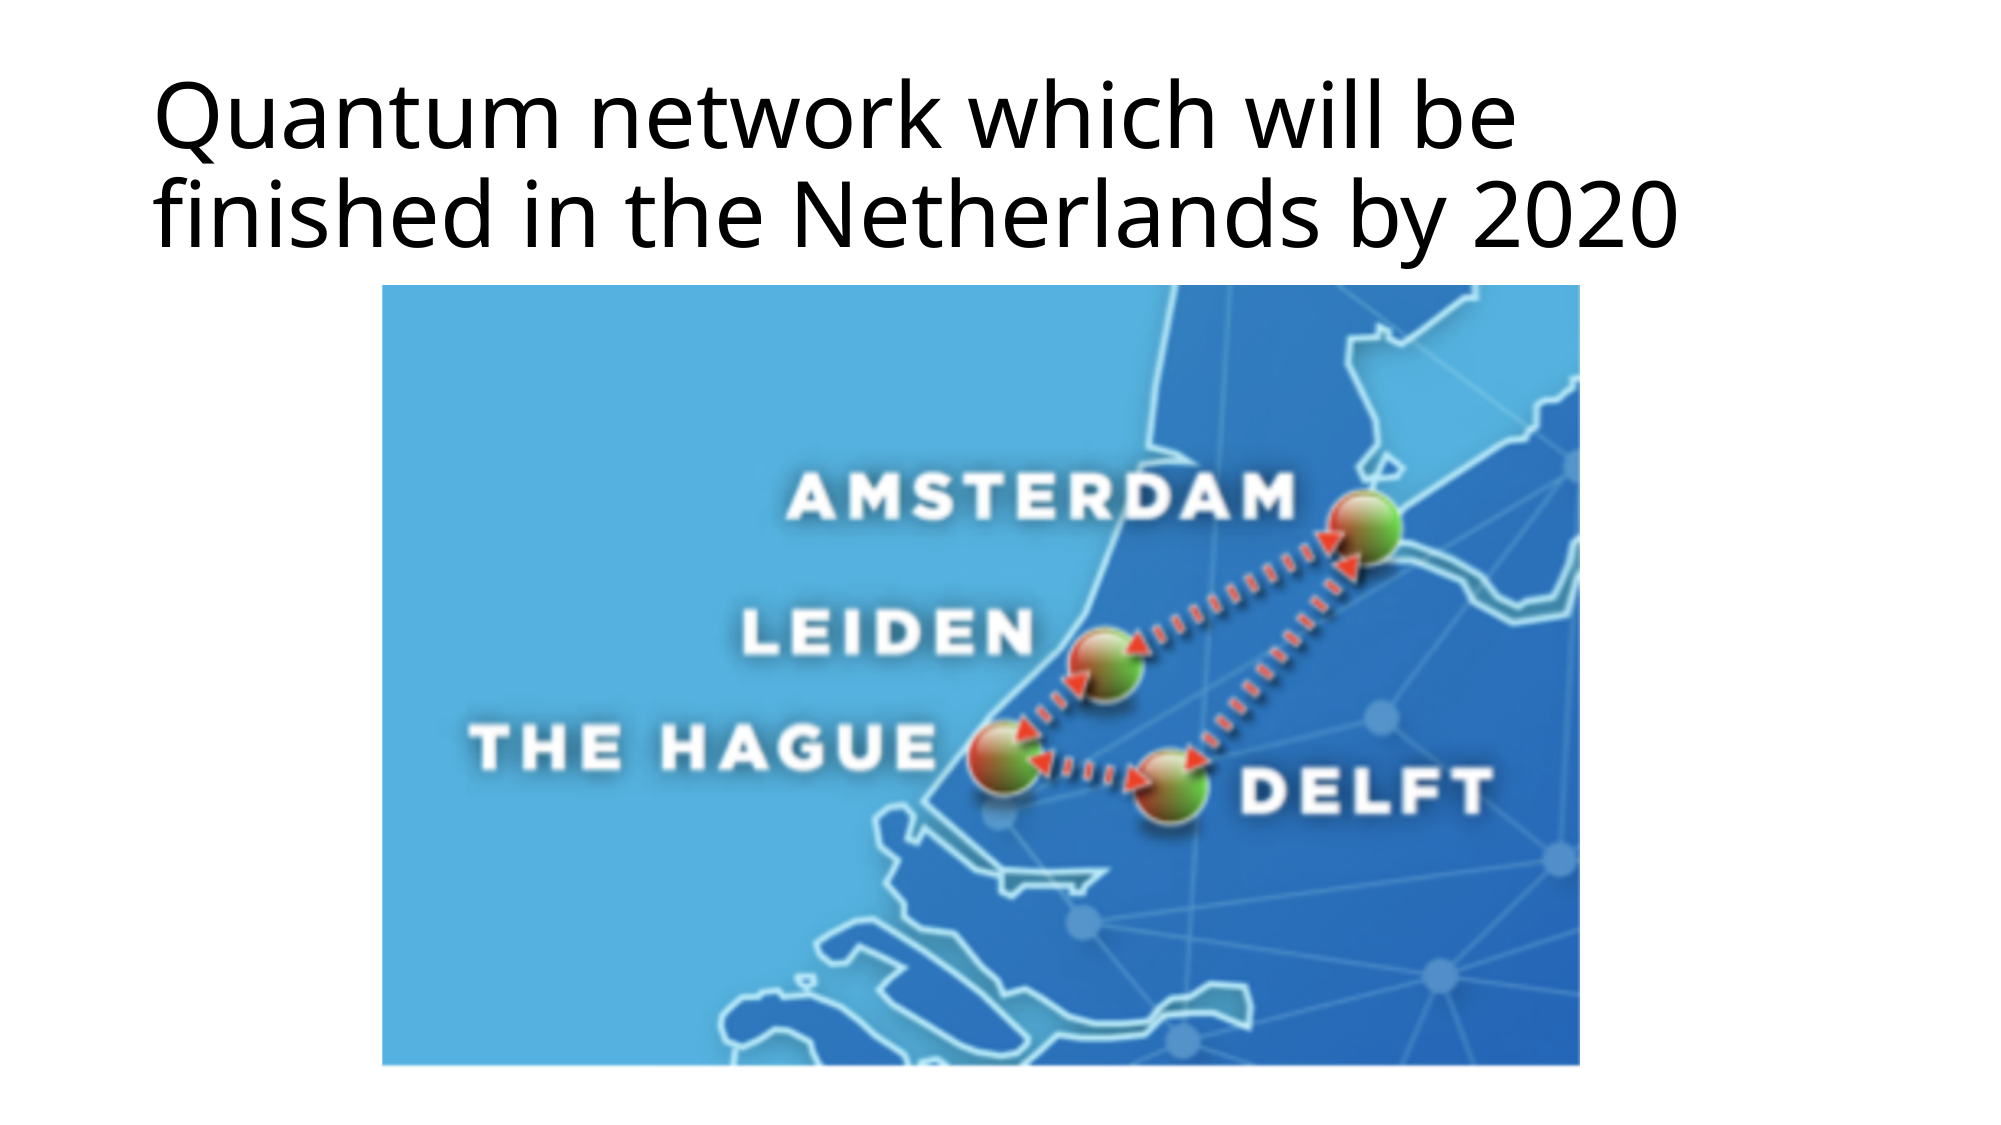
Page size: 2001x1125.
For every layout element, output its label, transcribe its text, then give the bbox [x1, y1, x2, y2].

picture [376, 285, 1580, 1069]
title Quantum network which will be finished in the Netherlands by 2020 [137, 59, 1863, 278]
